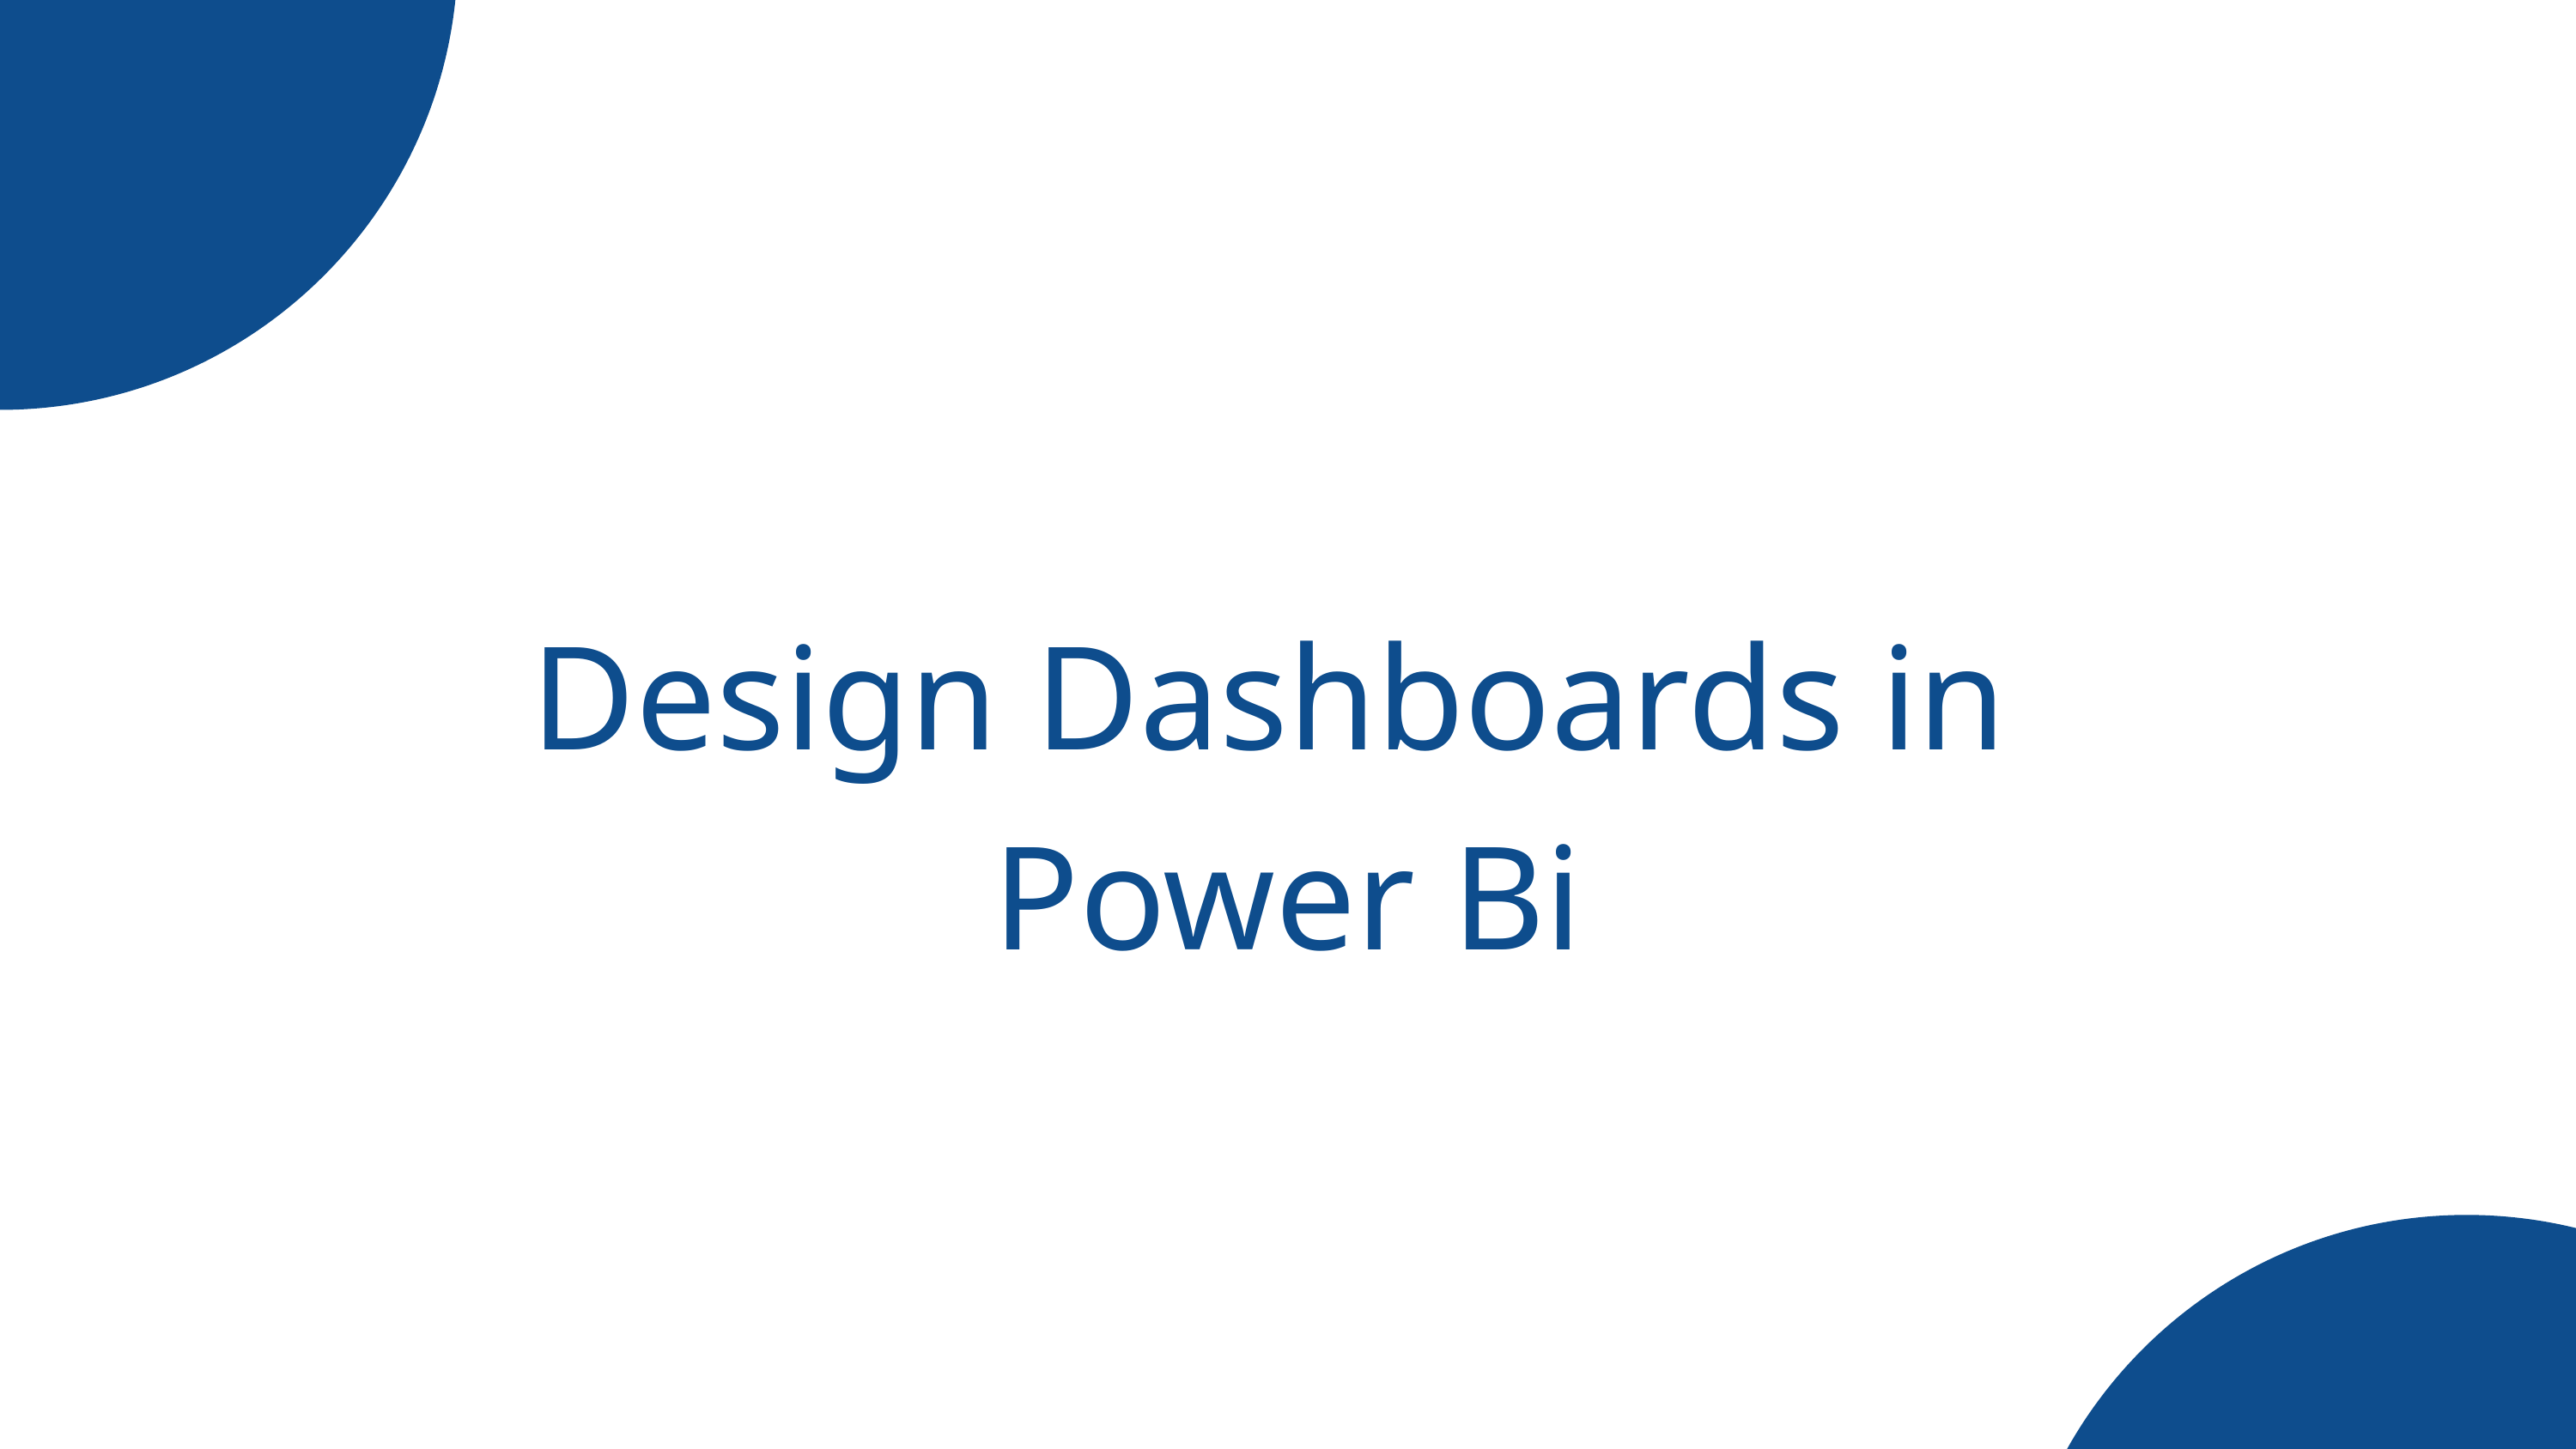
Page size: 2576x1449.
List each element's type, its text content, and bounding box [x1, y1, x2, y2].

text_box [2008, 1215, 2576, 1449]
text_box Design Dashboards in Power Bi [230, 578, 2346, 979]
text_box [0, 0, 459, 410]
